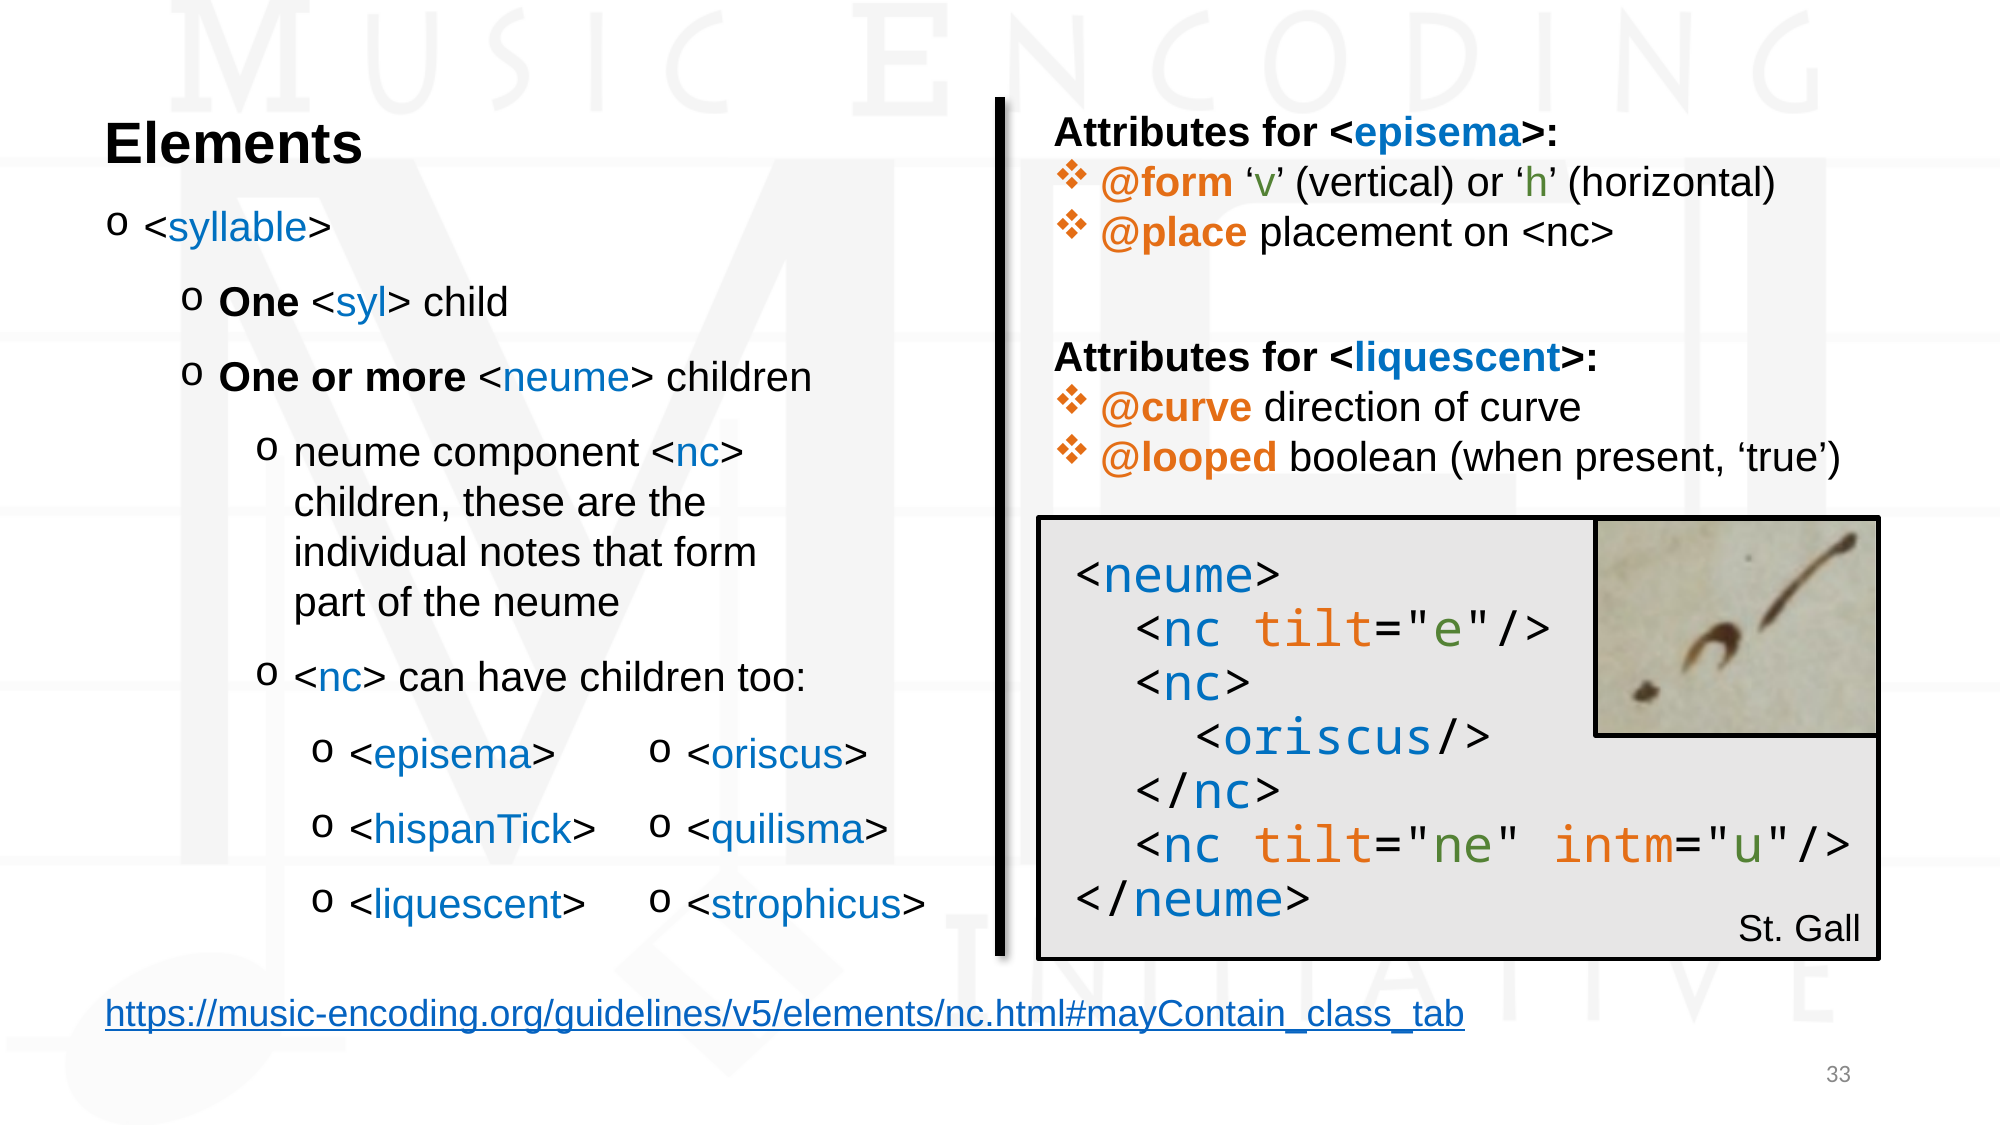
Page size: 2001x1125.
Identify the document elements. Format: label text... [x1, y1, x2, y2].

text_box Elements <syllable> One <syl> child One or more <neume> children neume component <nc> children, these are the individual notes that form part of the neume <nc> can have children too: [89, 97, 900, 708]
text_box https://music-encoding.org/guidelines/v5/elements/nc.html#mayContain_class_tab [89, 982, 1520, 1042]
slide_number 33 [1412, 1042, 1863, 1103]
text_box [1038, 517, 1879, 960]
text_box <episema> <hispanTick> <liquescent> <oriscus> <quilisma> <strophicus> [295, 719, 1000, 981]
text_box Attributes for <episema>: @form ‘v’ (vertical) or ‘h’ (horizontal) @place placement on <nc> Attributes for <liquescent>: @curve direction of curve @looped boolean (when present, ‘true’) [1038, 97, 1879, 488]
